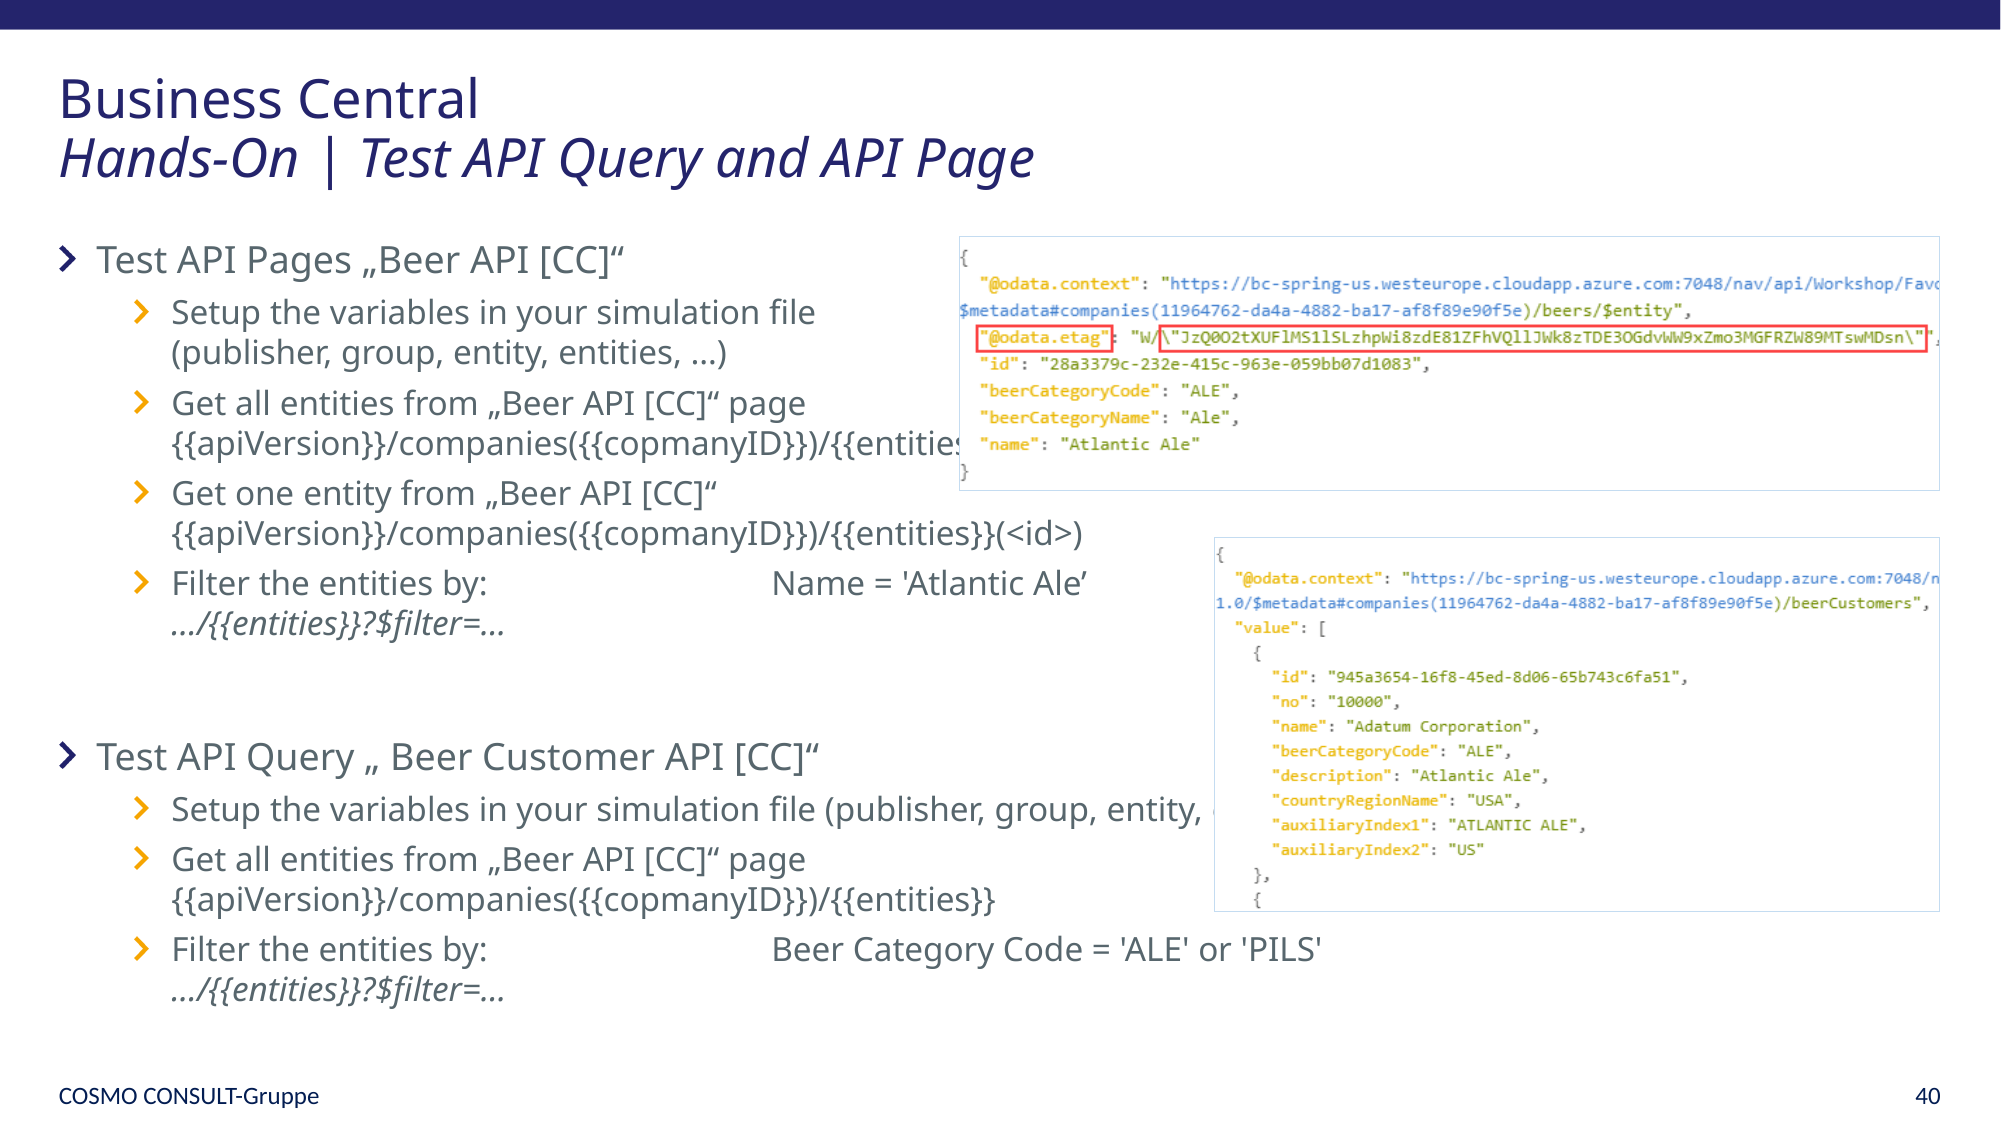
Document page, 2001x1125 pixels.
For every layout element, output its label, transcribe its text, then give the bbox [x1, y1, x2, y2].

picture [1214, 537, 1940, 912]
title Business Central Hands-On | Test API Query and API Page [59, 59, 1940, 189]
picture [59, 245, 76, 272]
picture [134, 570, 149, 594]
picture [134, 299, 149, 324]
picture [134, 390, 149, 414]
picture [59, 741, 76, 769]
picture [134, 480, 149, 504]
picture [134, 796, 149, 820]
picture [134, 846, 149, 870]
picture [959, 236, 1940, 491]
picture [134, 936, 149, 961]
list Test API Pages „Beer API [CC]“ Setup the variables in your simulation file (publisher, group, entity, entities, …) Get all entities from „Beer API [CC]“ page {{apiVersion}}/companies({{copmanyID}})/{{entities}} Get one entity from „Beer API [CC]“ {{apiVersion}}/companies({{copmanyID}})/{{entities}}(<id>) Filter the entities by: Name = 'Atlantic Ale’ …/{{entities}}?$filter=… Test API Query „ Beer Customer API [CC]“ Setup the variables in your simulation file (publisher, group, entity, entities, …) Get all entities from „Beer API [CC]“ page {{apiVersion}}/companies({{copmanyID}})/{{entities}} Filter the entities by: Beer Category Code = 'ALE' or 'PILS' …/{{entities}}?$filter=… [58, 235, 1941, 1040]
